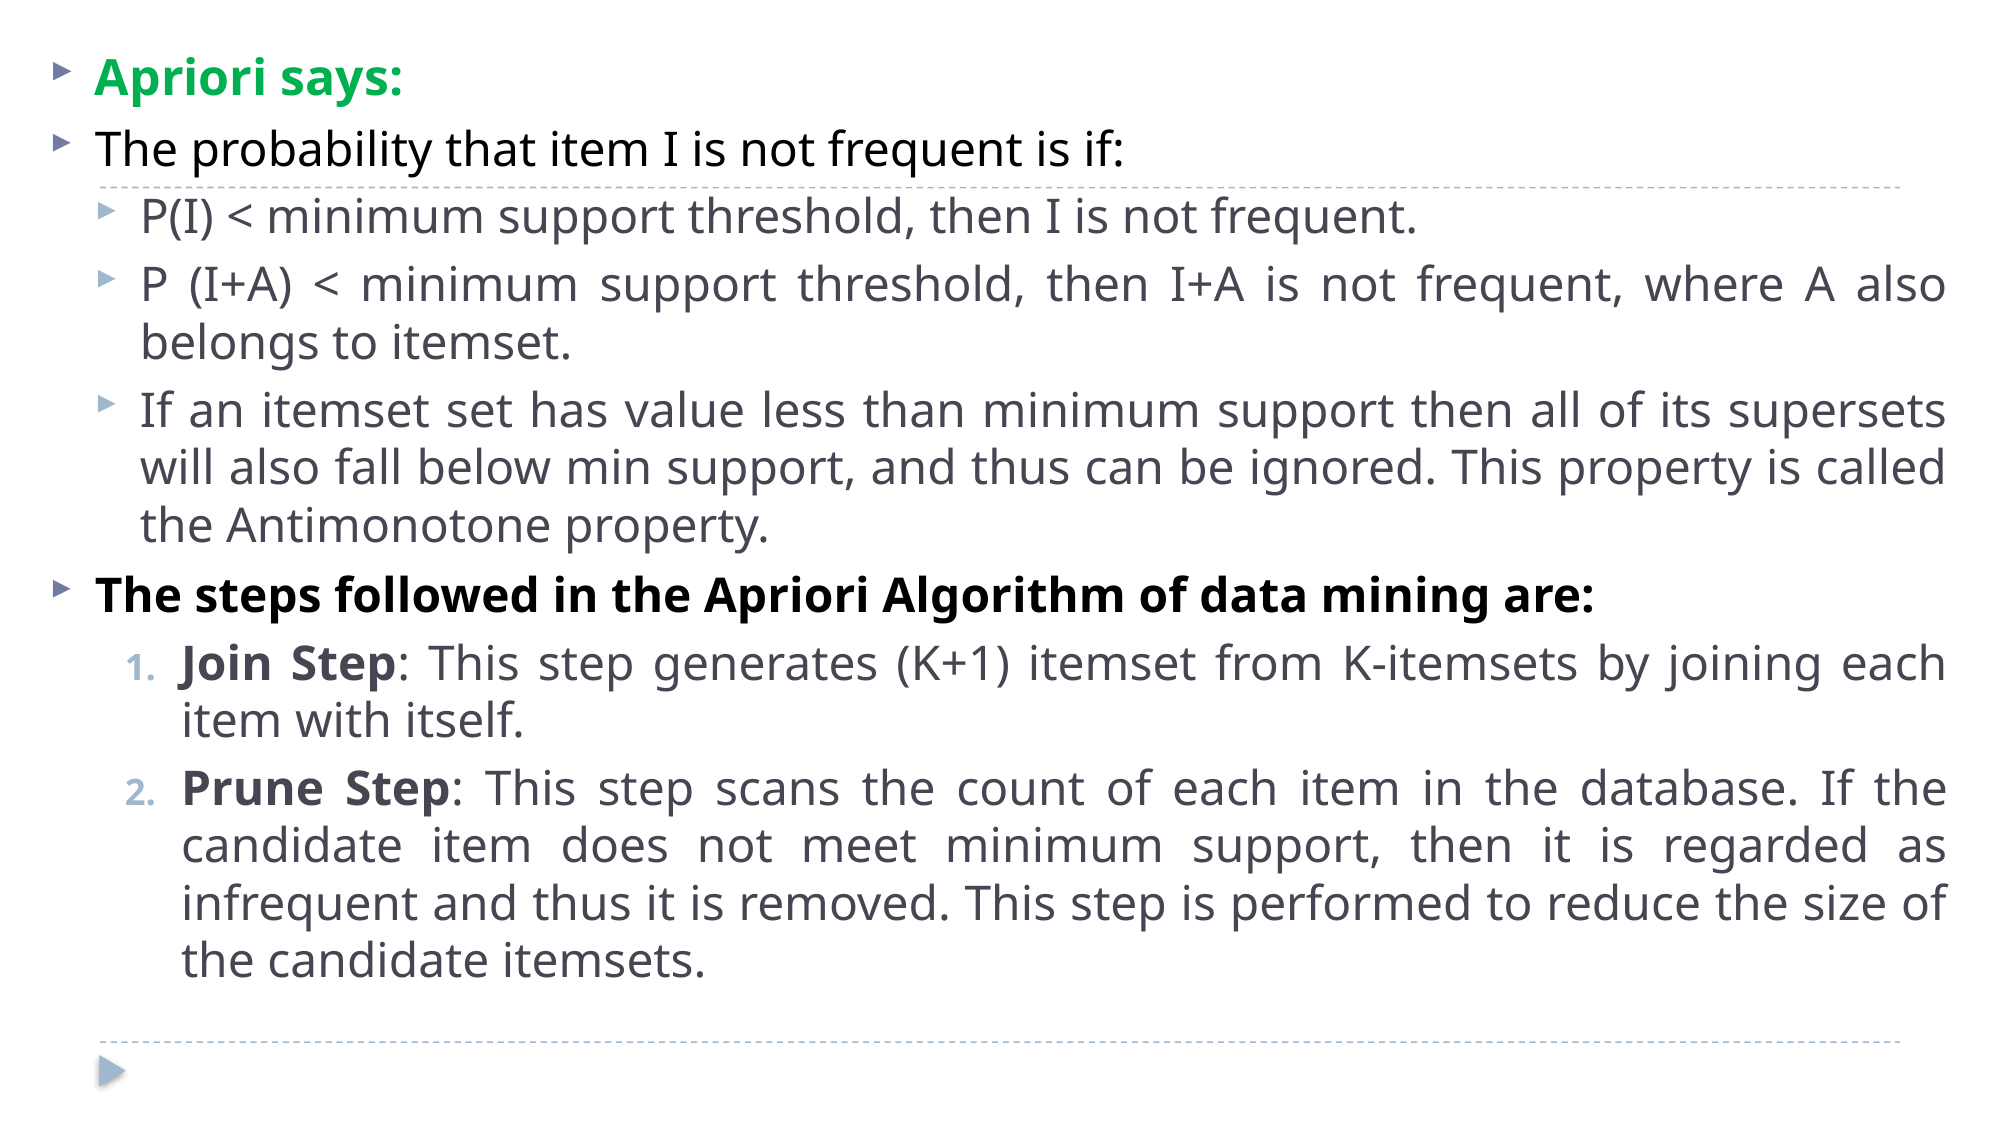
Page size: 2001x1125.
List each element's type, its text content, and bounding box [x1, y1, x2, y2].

list Apriori says: The probability that item I is not frequent is if: P(I) < minimum support threshold, then I is not frequent. P (I+A) < minimum support threshold, then I+A is not frequent, where A also belongs to itemset. If an itemset set has value less than minimum support then all of its supersets will also fall below min support, and thus can be ignored. This property is called the Antimonotone property. The steps followed in the Apriori Algorithm of data mining are: Join Step: This step generates (K+1) itemset from K-itemsets by joining each item with itself. Prune Step: This step scans the count of each item in the database. If the candidate item does not meet minimum support, then it is regarded as infrequent and thus it is removed. This step is performed to reduce the size of the candidate itemsets. [33, 37, 1967, 1005]
